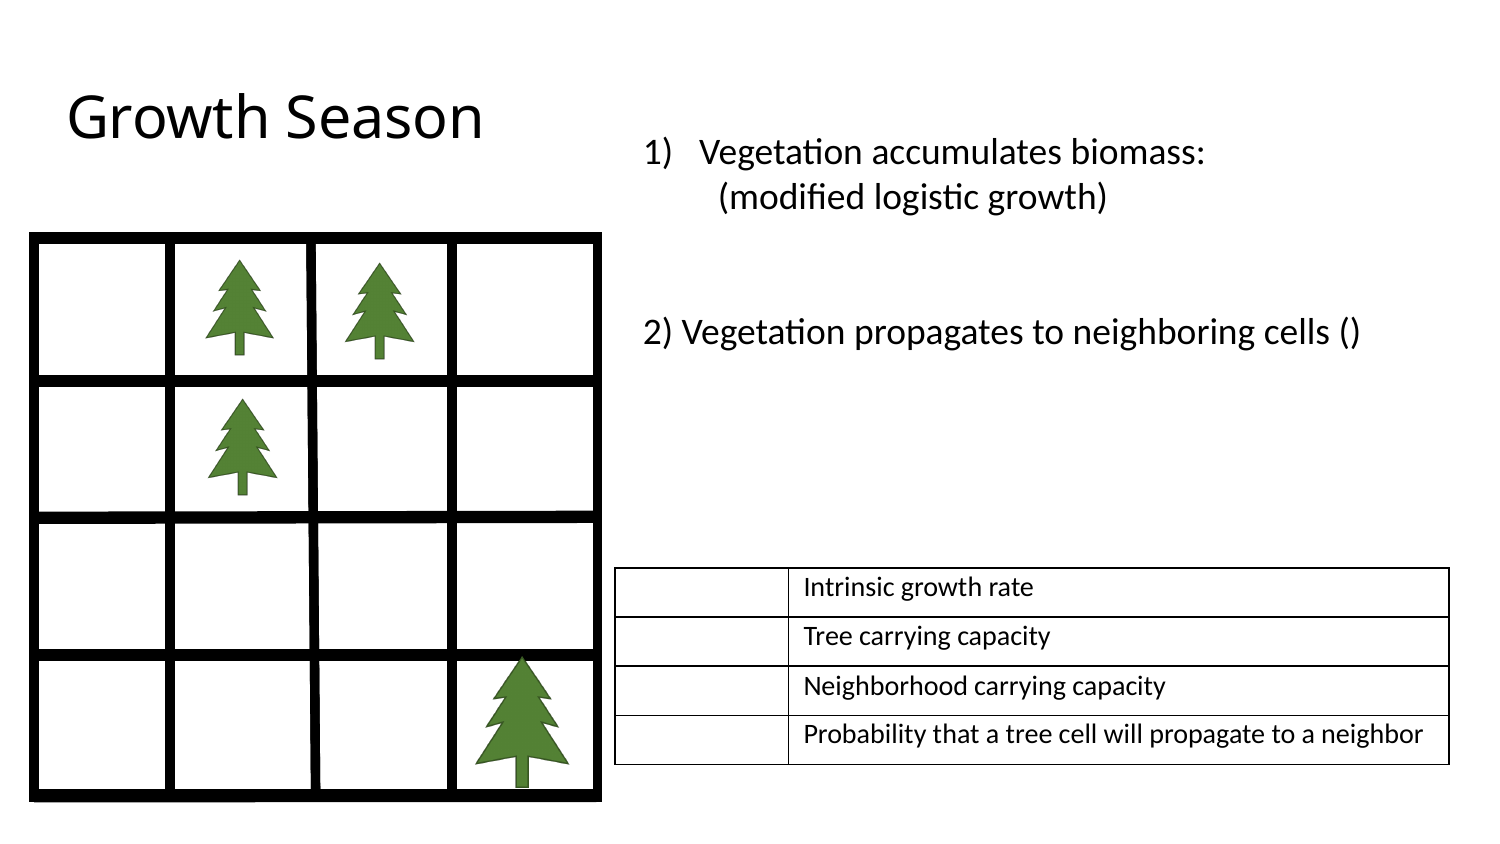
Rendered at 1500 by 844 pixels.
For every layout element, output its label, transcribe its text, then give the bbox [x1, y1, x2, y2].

picture [327, 258, 432, 363]
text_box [33, 236, 598, 795]
picture [190, 395, 295, 499]
title Growth Season [51, 72, 1449, 167]
picture [451, 651, 593, 793]
